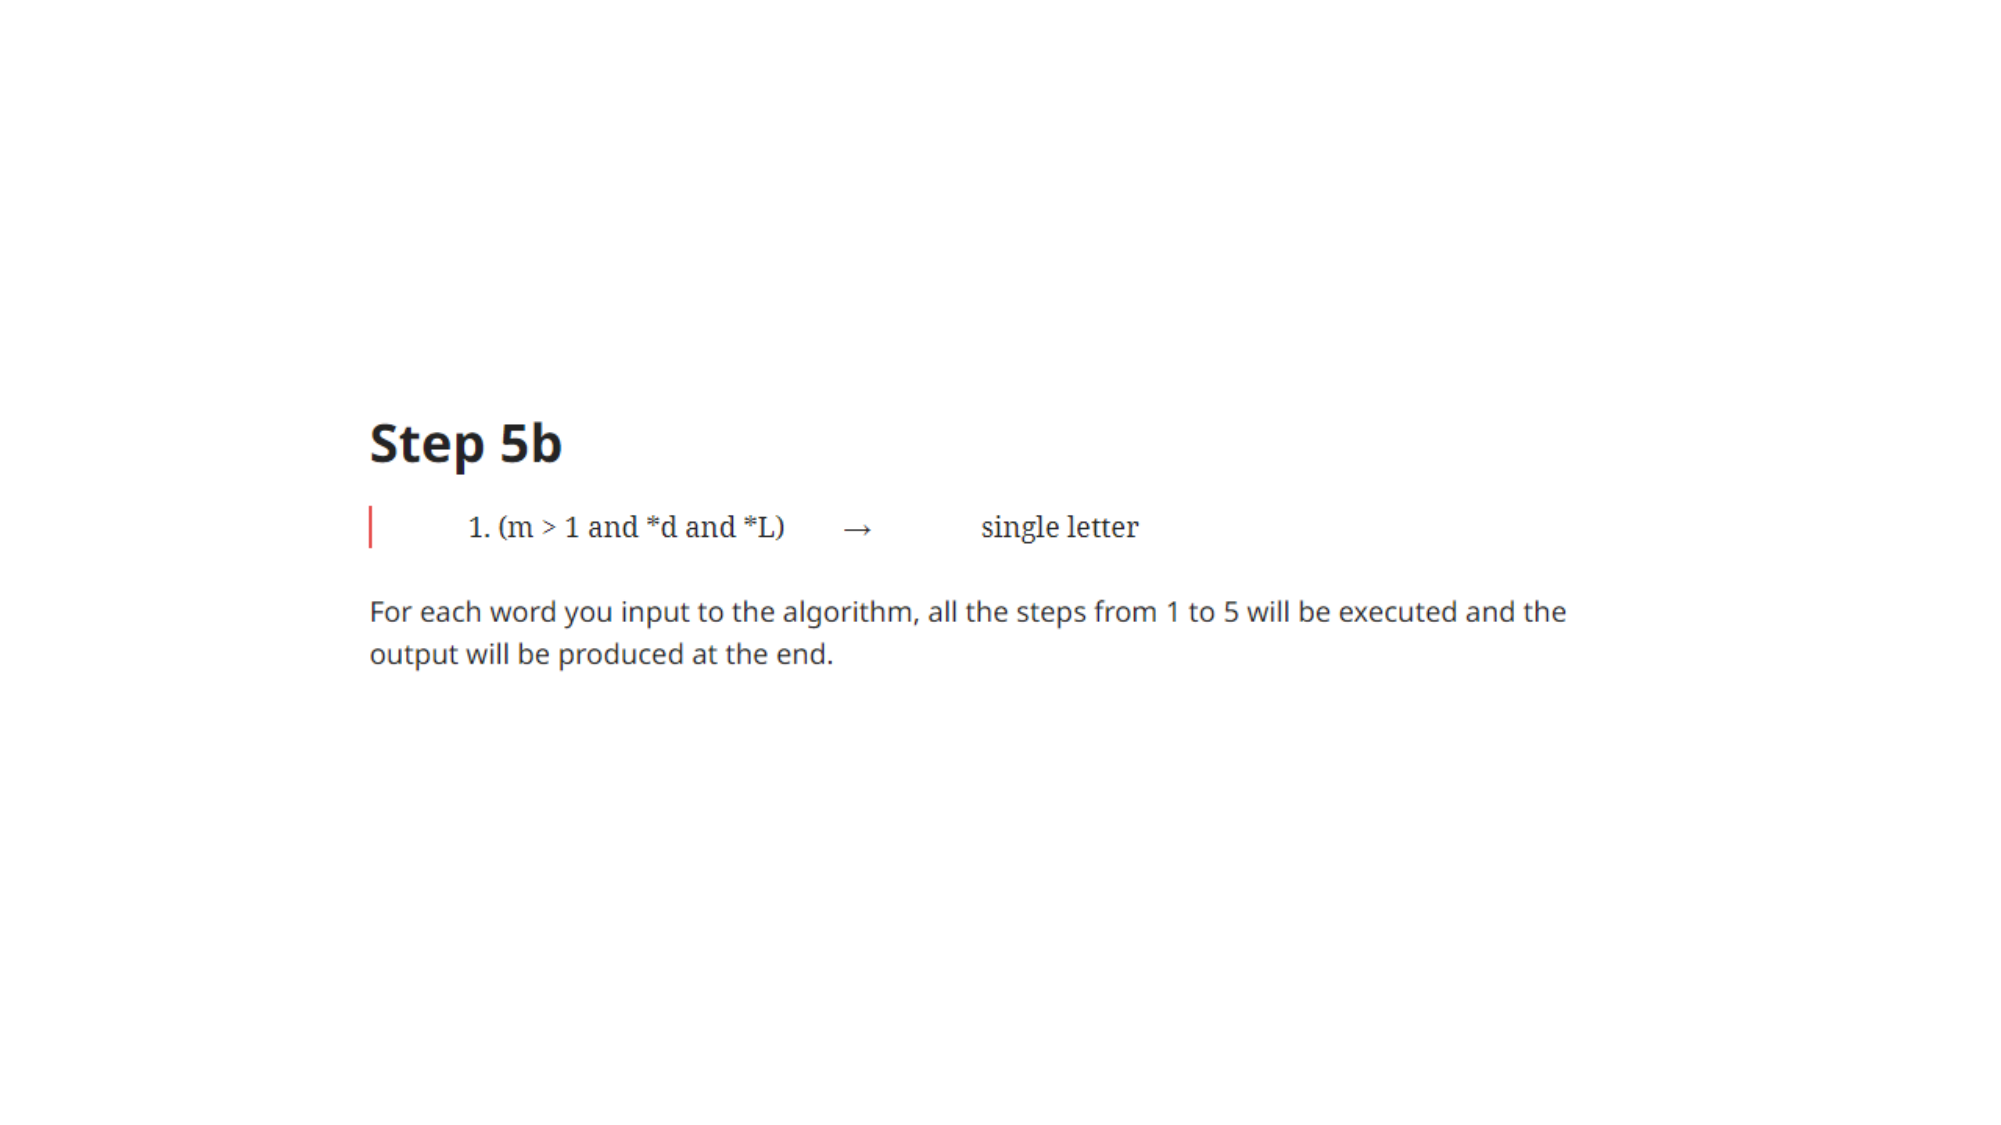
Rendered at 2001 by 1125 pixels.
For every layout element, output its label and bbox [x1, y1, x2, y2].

picture [341, 395, 1611, 730]
